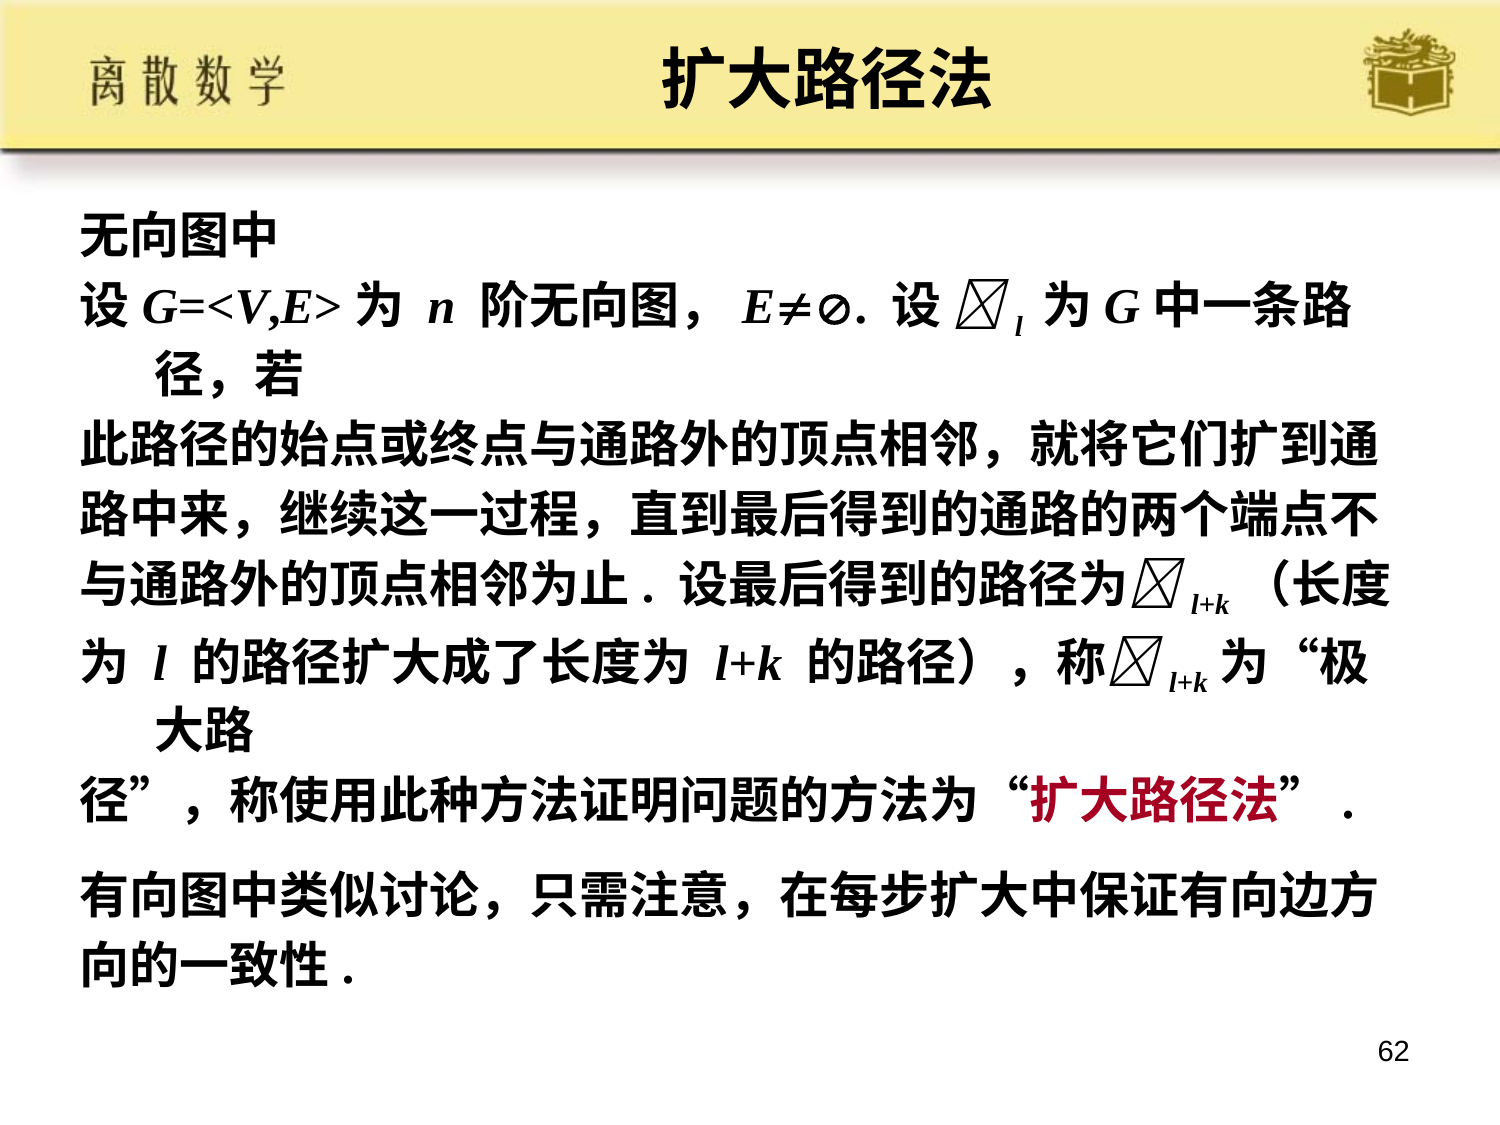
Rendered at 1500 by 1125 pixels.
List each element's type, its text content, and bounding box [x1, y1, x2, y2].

picture [0, 0, 1500, 1125]
list 无向图中 设G=<V,E>为 n 阶无向图，E. 设 l 为G中一条路径，若 此路径的始点或终点与通路外的顶点相邻，就将它们扩到通 路中来，继续这一过程，直到最后得到的通路的两个端点不 与通路外的顶点相邻为止. 设最后得到的路径为l+k（长度 为 l 的路径扩大成了长度为 l+k 的路径），称l+k为“极大路 径”，称使用此种方法证明问题的方法为“扩大路径法”. 有向图中类似讨论，只需注意，在每步扩大中保证有向边方 向的一致性. [64, 196, 1415, 939]
slide_number 62 [1074, 1024, 1425, 1103]
title 扩大路径法 [324, 42, 1329, 112]
